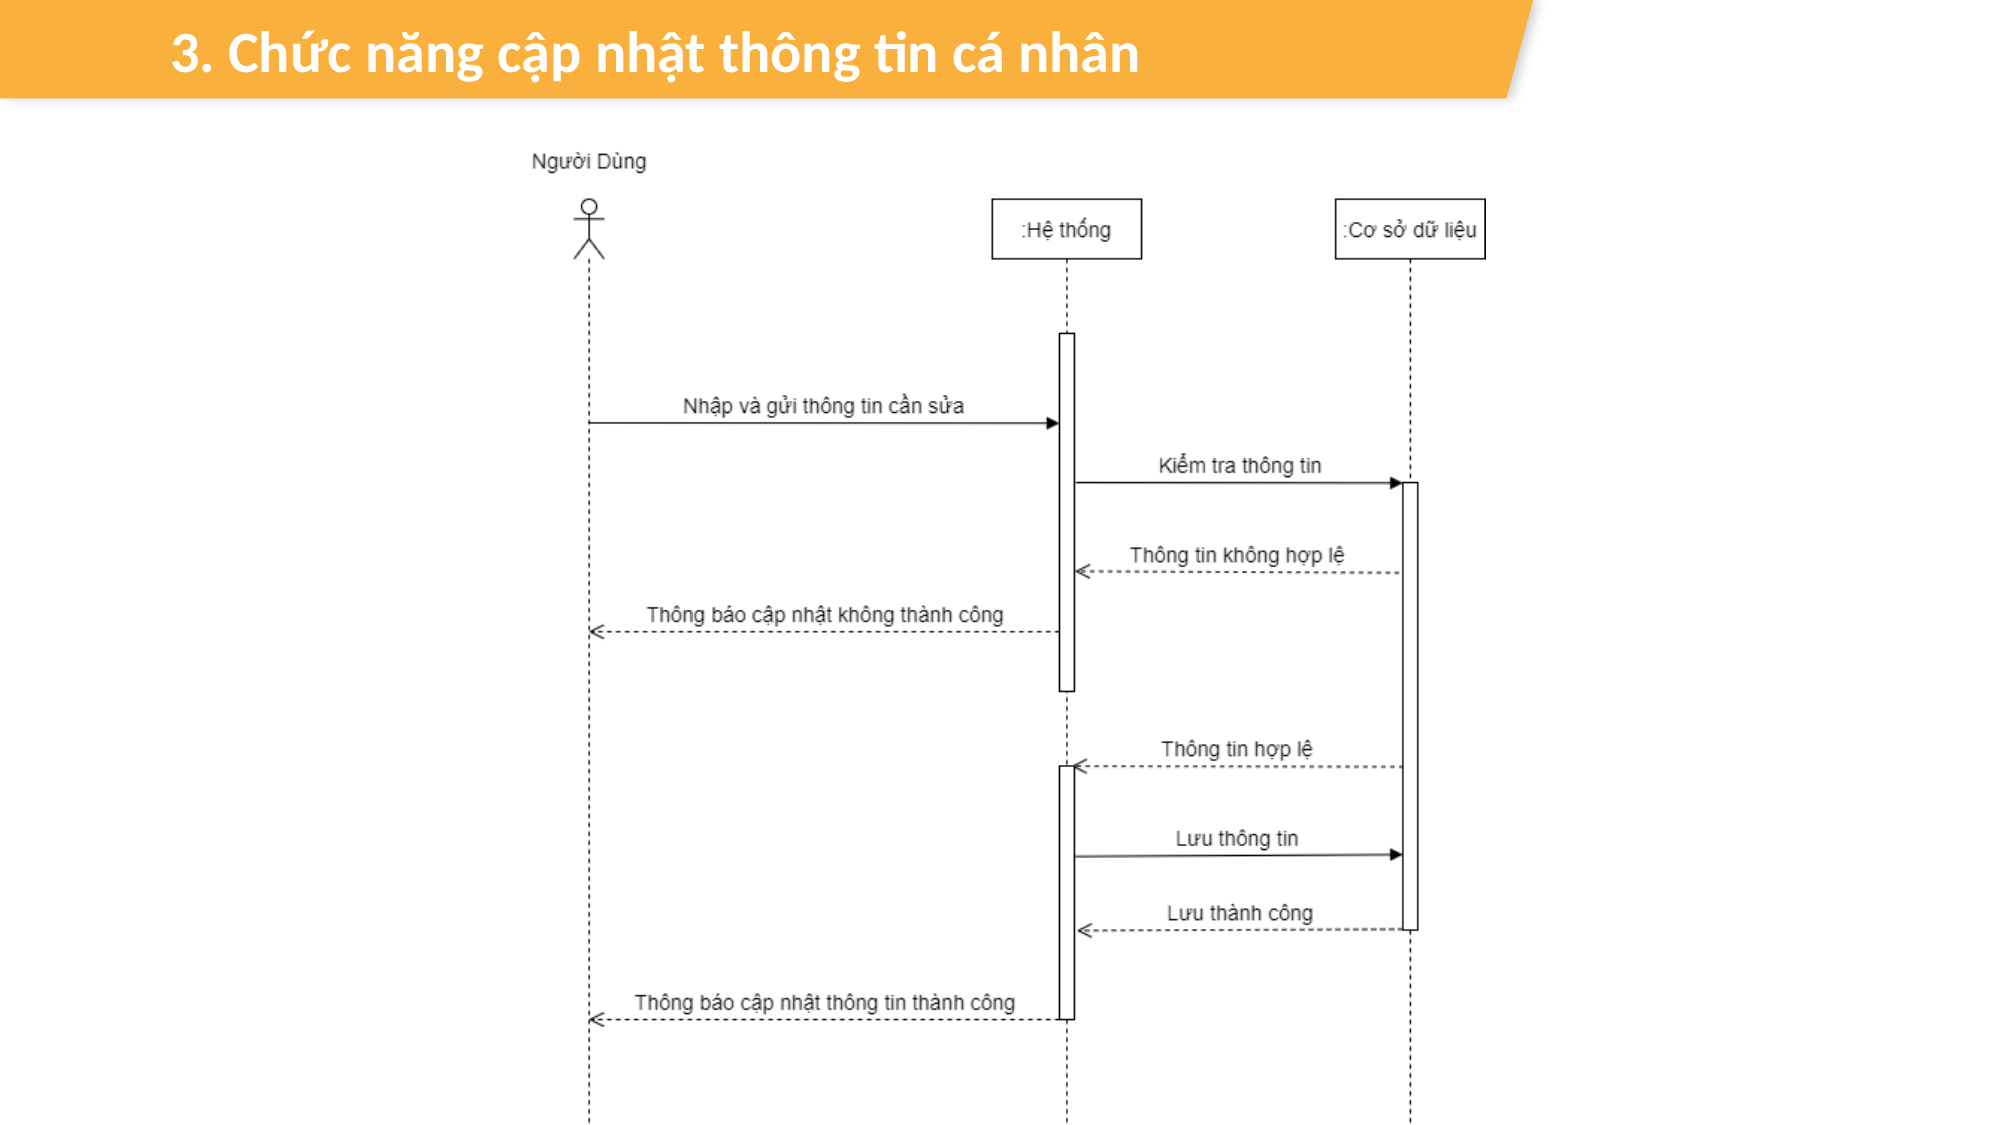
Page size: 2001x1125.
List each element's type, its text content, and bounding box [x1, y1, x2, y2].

picture [514, 139, 1486, 1125]
text_box 3. Chức năng cập nhật thông tin cá nhân [0, 0, 1534, 99]
